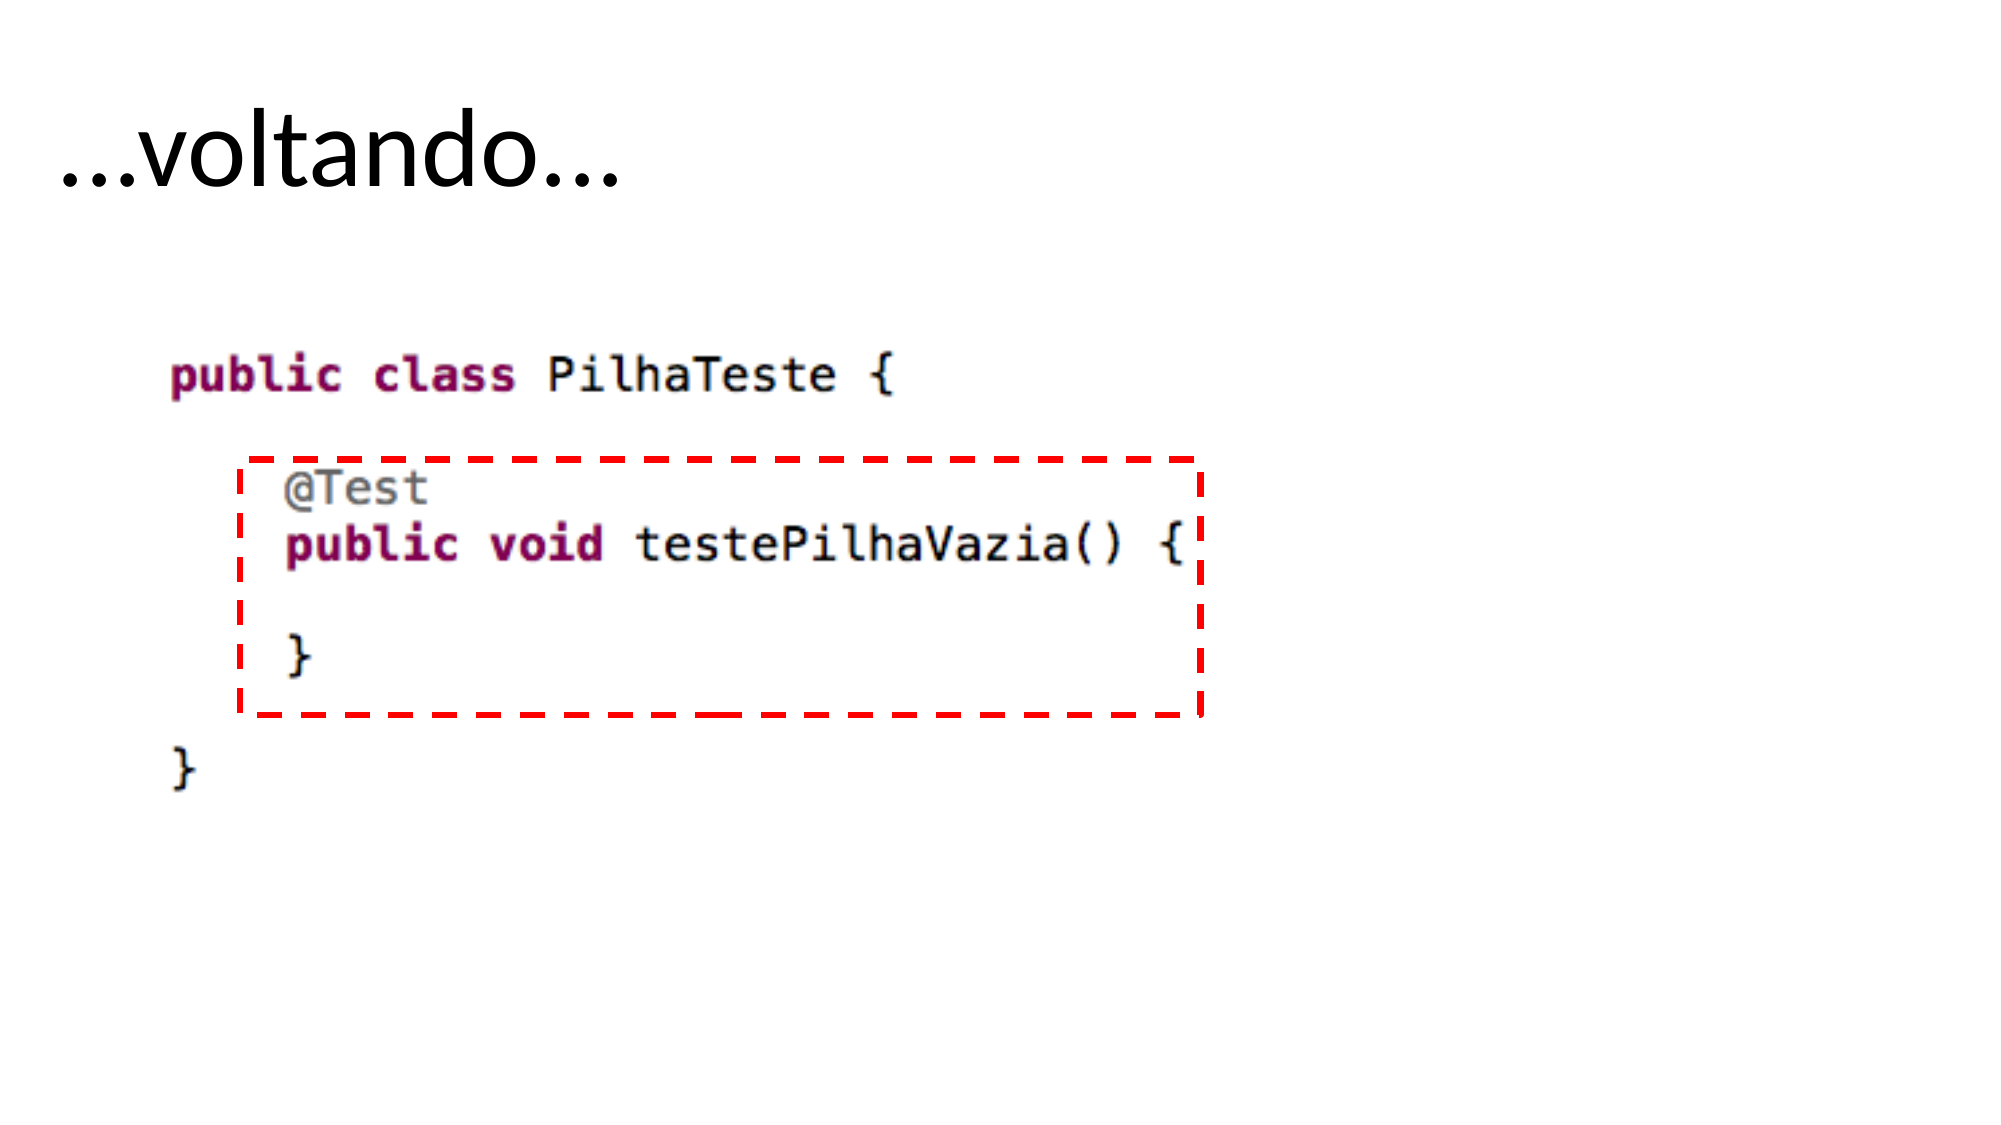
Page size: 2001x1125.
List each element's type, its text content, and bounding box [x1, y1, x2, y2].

text_box ...voltando... [41, 66, 1162, 218]
picture [162, 341, 1207, 833]
